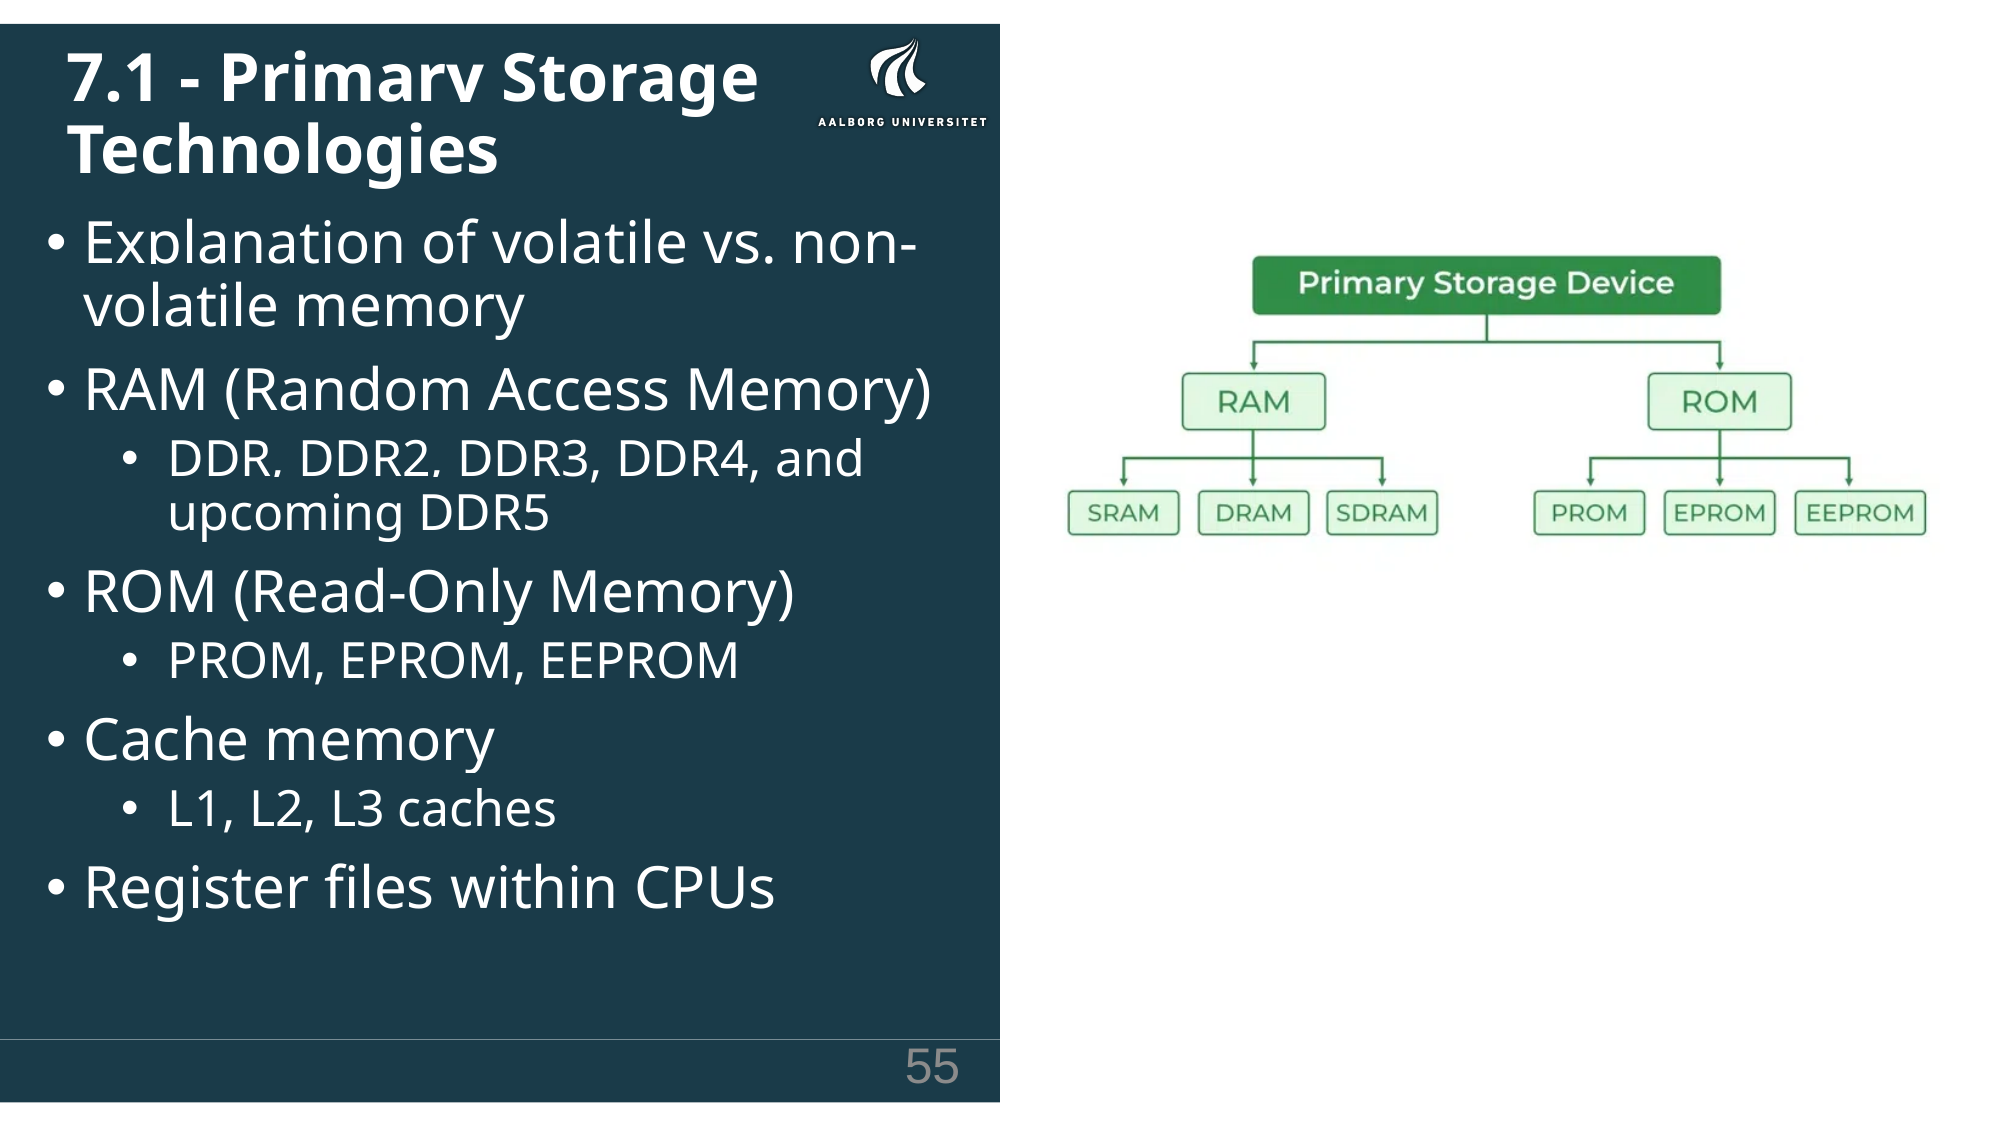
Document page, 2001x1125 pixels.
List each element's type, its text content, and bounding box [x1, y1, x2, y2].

list Explanation of volatile vs. non-volatile memory RAM (Random Access Memory) DDR, DDR2, DDR3, DDR4, and upcoming DDR5 ROM (Read-Only Memory) PROM, EPROM, EEPROM Cache memory L1, L2, L3 caches Register files within CPUs [31, 205, 975, 920]
title 7.1 - Primary Storage Technologies [52, 36, 805, 140]
picture [1024, 162, 1959, 630]
picture [804, 24, 1000, 140]
